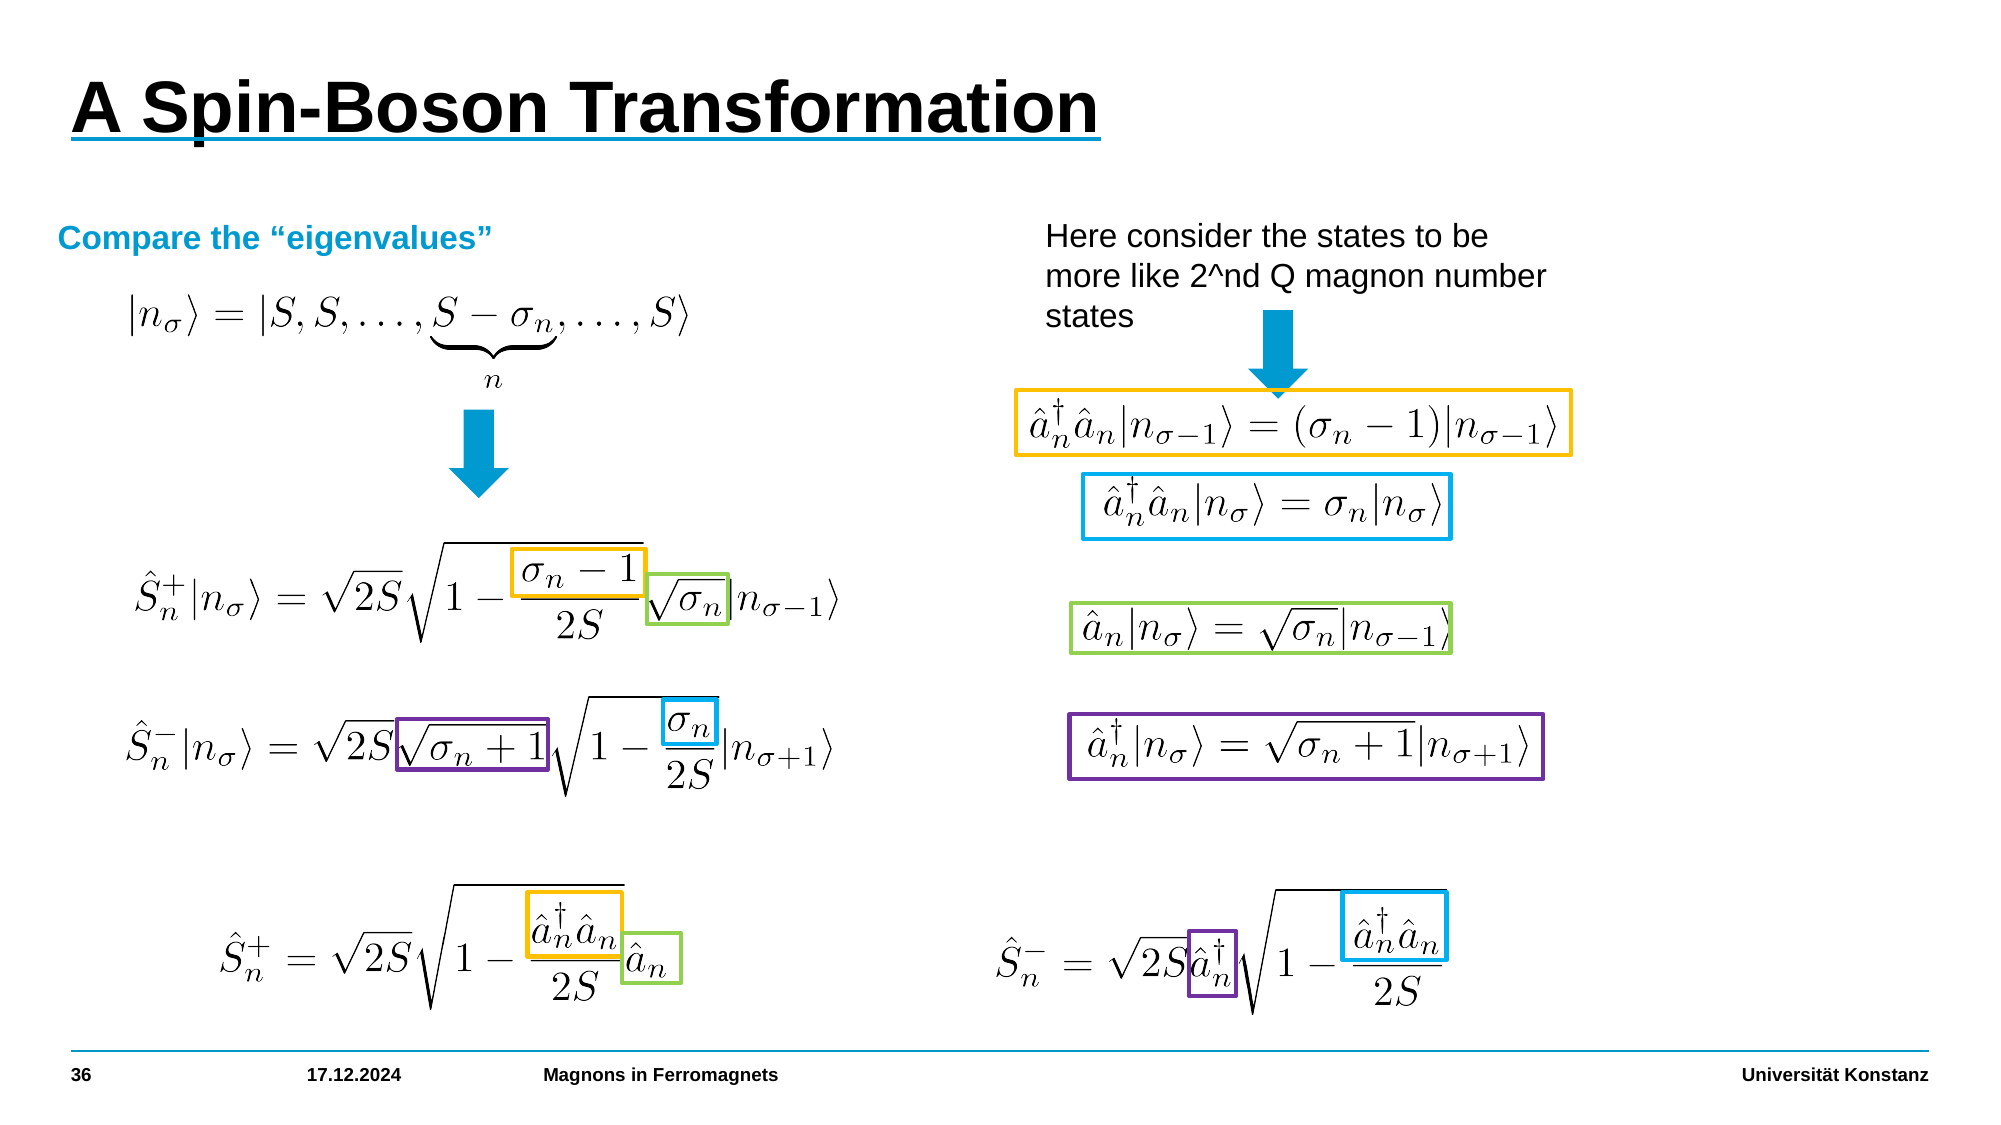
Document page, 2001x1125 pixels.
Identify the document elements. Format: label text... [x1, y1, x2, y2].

text_box [1067, 712, 1545, 781]
picture [666, 703, 713, 741]
picture [996, 889, 1447, 1016]
title A Spin-Boson Transformation [70, 66, 1130, 268]
text_box [1014, 388, 1573, 457]
picture [131, 294, 688, 388]
picture [1082, 606, 1451, 651]
picture [220, 884, 667, 1010]
footer Magnons in Ferromagnets [543, 1058, 1489, 1094]
picture [1346, 895, 1443, 957]
text_box [1081, 472, 1453, 541]
text_box [670, 931, 683, 985]
picture [126, 696, 832, 797]
picture [1104, 477, 1441, 527]
text_box [1069, 601, 1453, 655]
slide_number 36 [70, 1058, 276, 1094]
picture [1030, 398, 1556, 448]
list Compare the “eigenvalues” [57, 212, 972, 886]
text_box Here consider the states to be more like 2^nd Q magnon number states [1030, 206, 1586, 341]
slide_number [306, 1058, 512, 1094]
picture [134, 542, 838, 644]
picture [1088, 718, 1528, 768]
text_box [446, 407, 511, 501]
text_box [1246, 341, 1311, 388]
